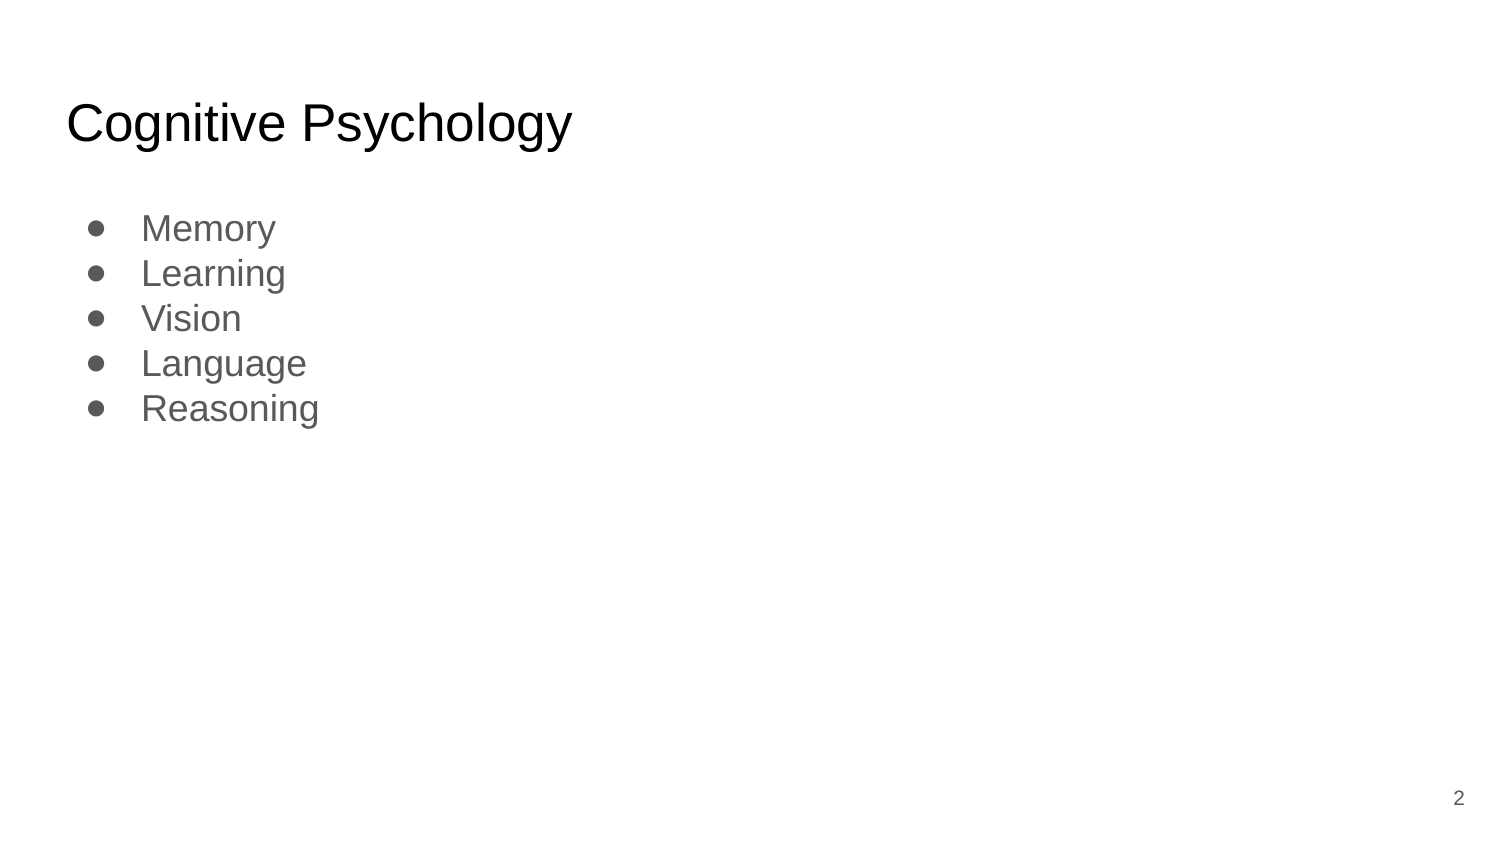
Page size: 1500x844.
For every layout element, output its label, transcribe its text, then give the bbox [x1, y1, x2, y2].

title Cognitive Psychology [51, 72, 1449, 167]
slide_number ‹#› [1389, 764, 1480, 830]
list Memory Learning Vision Language Reasoning [51, 189, 1449, 750]
